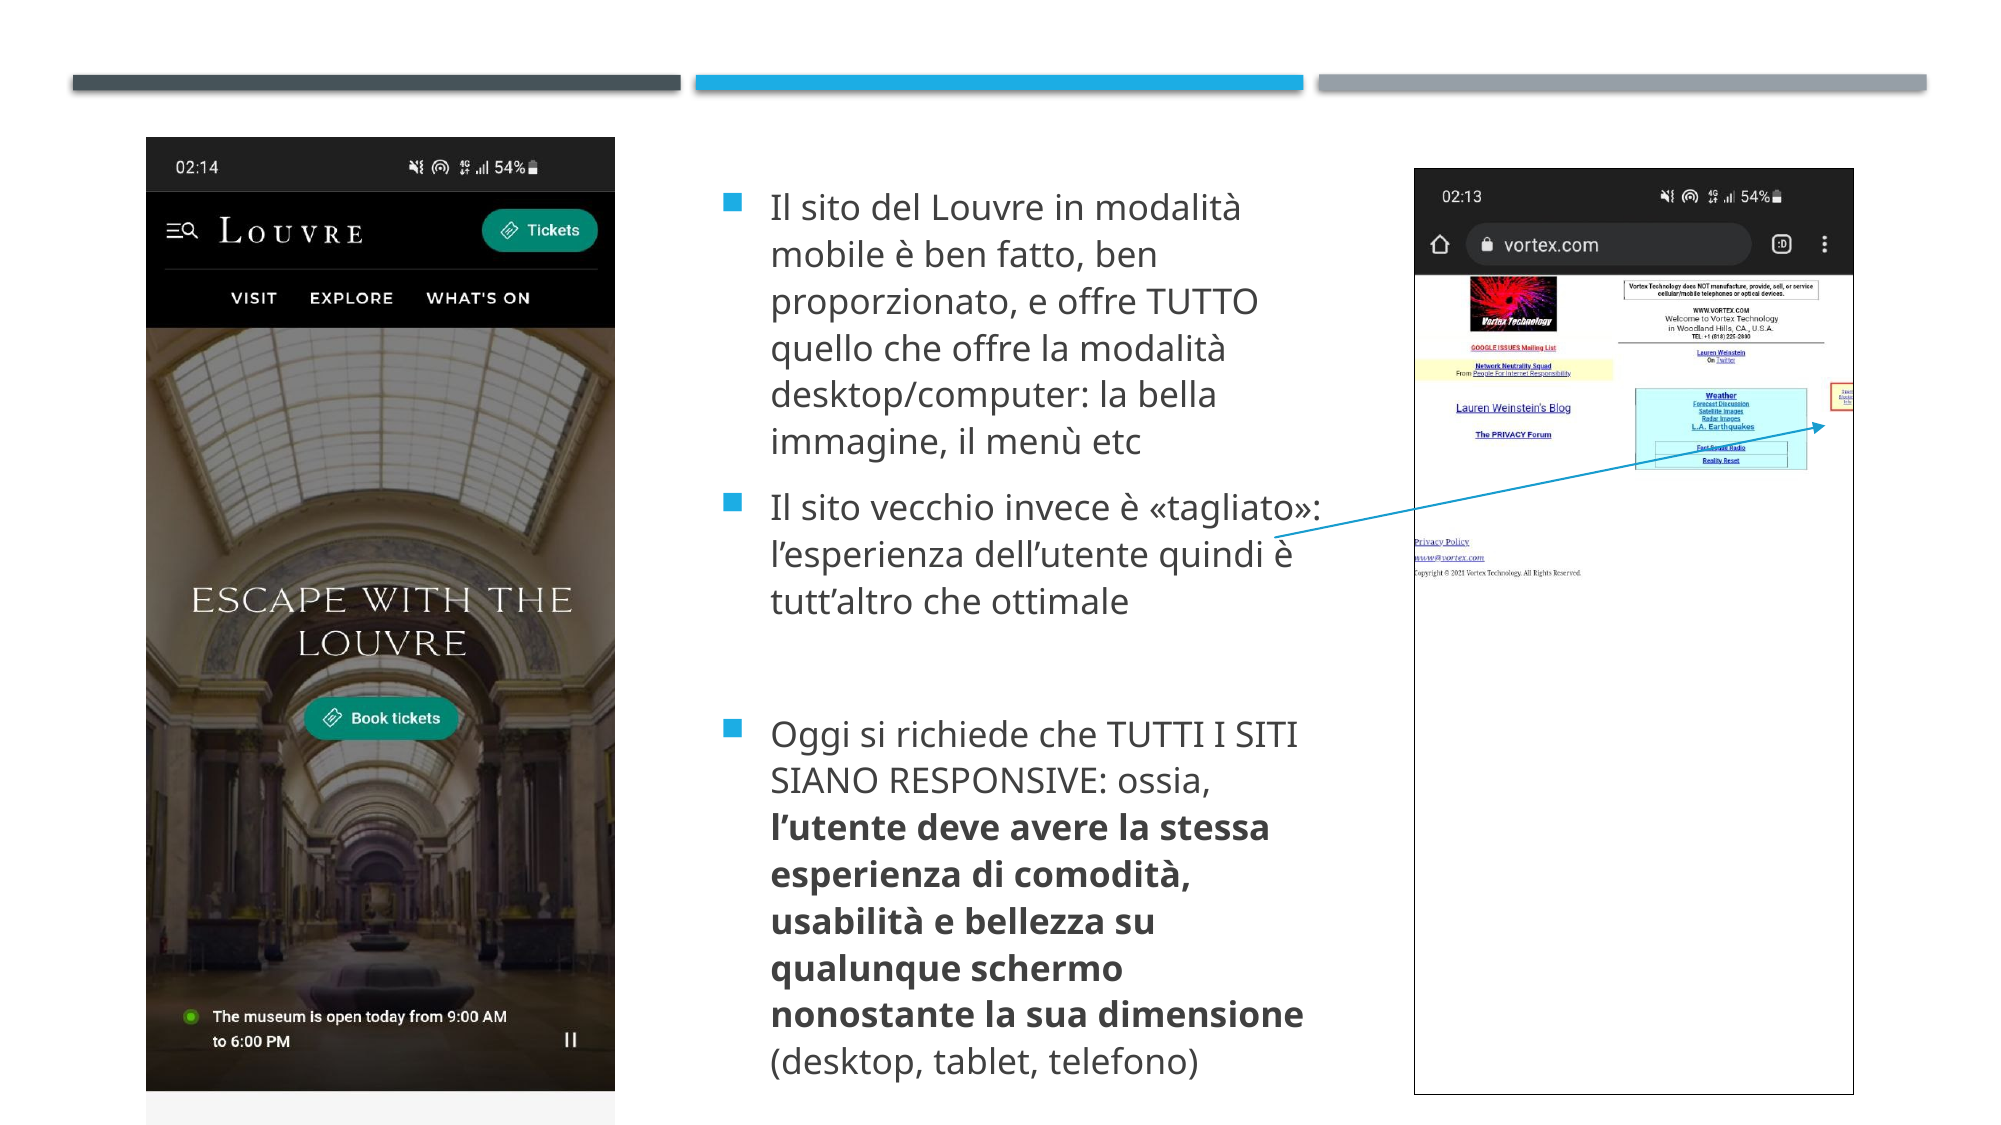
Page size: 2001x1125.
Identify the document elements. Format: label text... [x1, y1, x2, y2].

picture [1414, 167, 1854, 1095]
list Il sito del Louvre in modalità mobile è ben fatto, ben proporzionato, e offre TUTTO quello che offre la modalità desktop/computer: la bella immagine, il menù etc Il sito vecchio invece è «tagliato»: l’esperienza dell’utente quindi è tutt’altro che ottimale Oggi si richiede che TUTTI I SITI SIANO RESPONSIVE: ossia, l’utente deve avere la stessa esperienza di comodità, usabilità e bellezza su qualunque schermo nonostante la sua dimensione (desktop, tablet, telefono) [705, 193, 1345, 1069]
picture [146, 137, 615, 1125]
text_box [975, 537, 1025, 588]
text_box [999, 562, 1050, 613]
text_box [1274, 424, 1826, 538]
